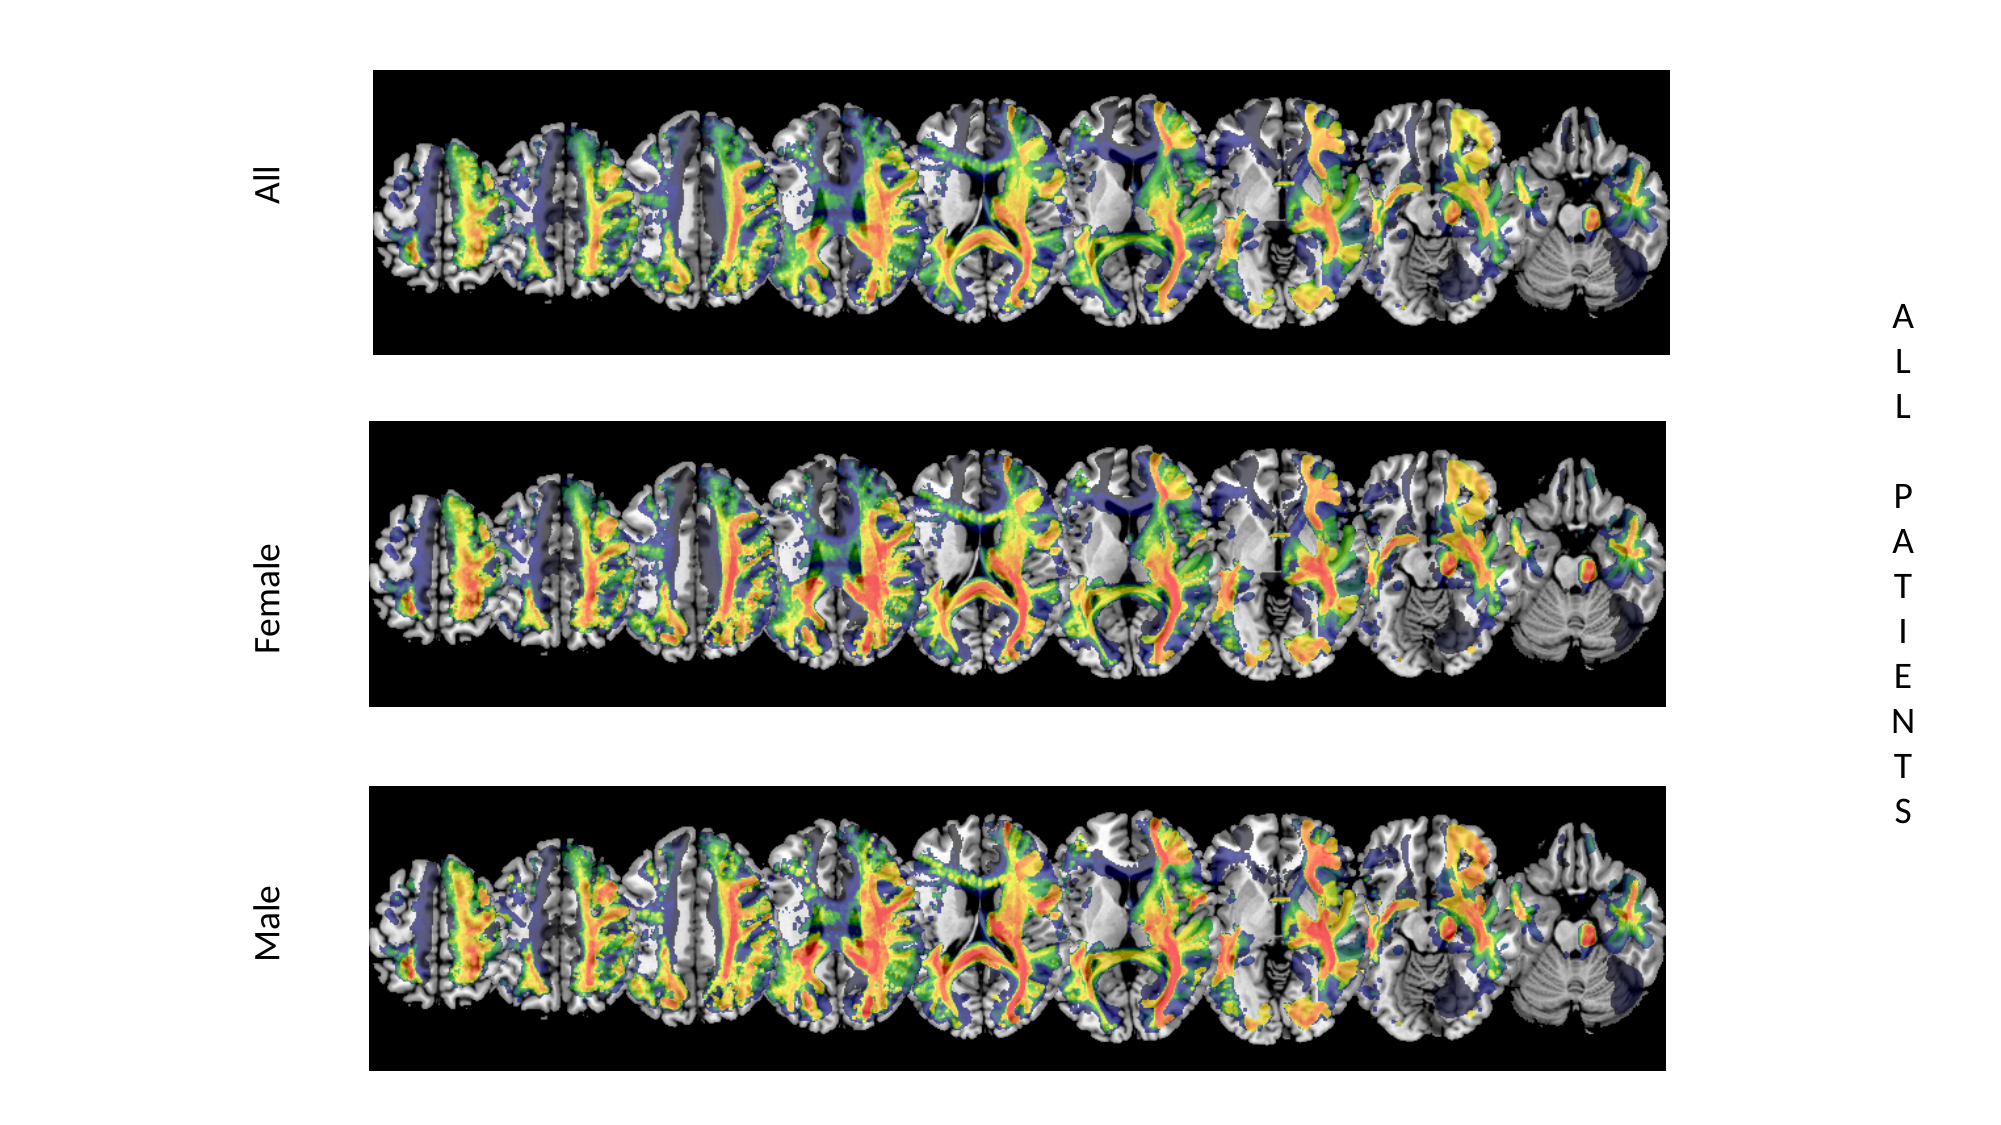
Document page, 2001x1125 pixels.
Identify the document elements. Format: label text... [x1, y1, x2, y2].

picture [373, 70, 1670, 355]
text_box A L L P A T I E N T S [1876, 283, 1931, 839]
picture [369, 786, 1666, 1071]
text_box Male Female All [234, 150, 295, 978]
picture [369, 421, 1666, 707]
